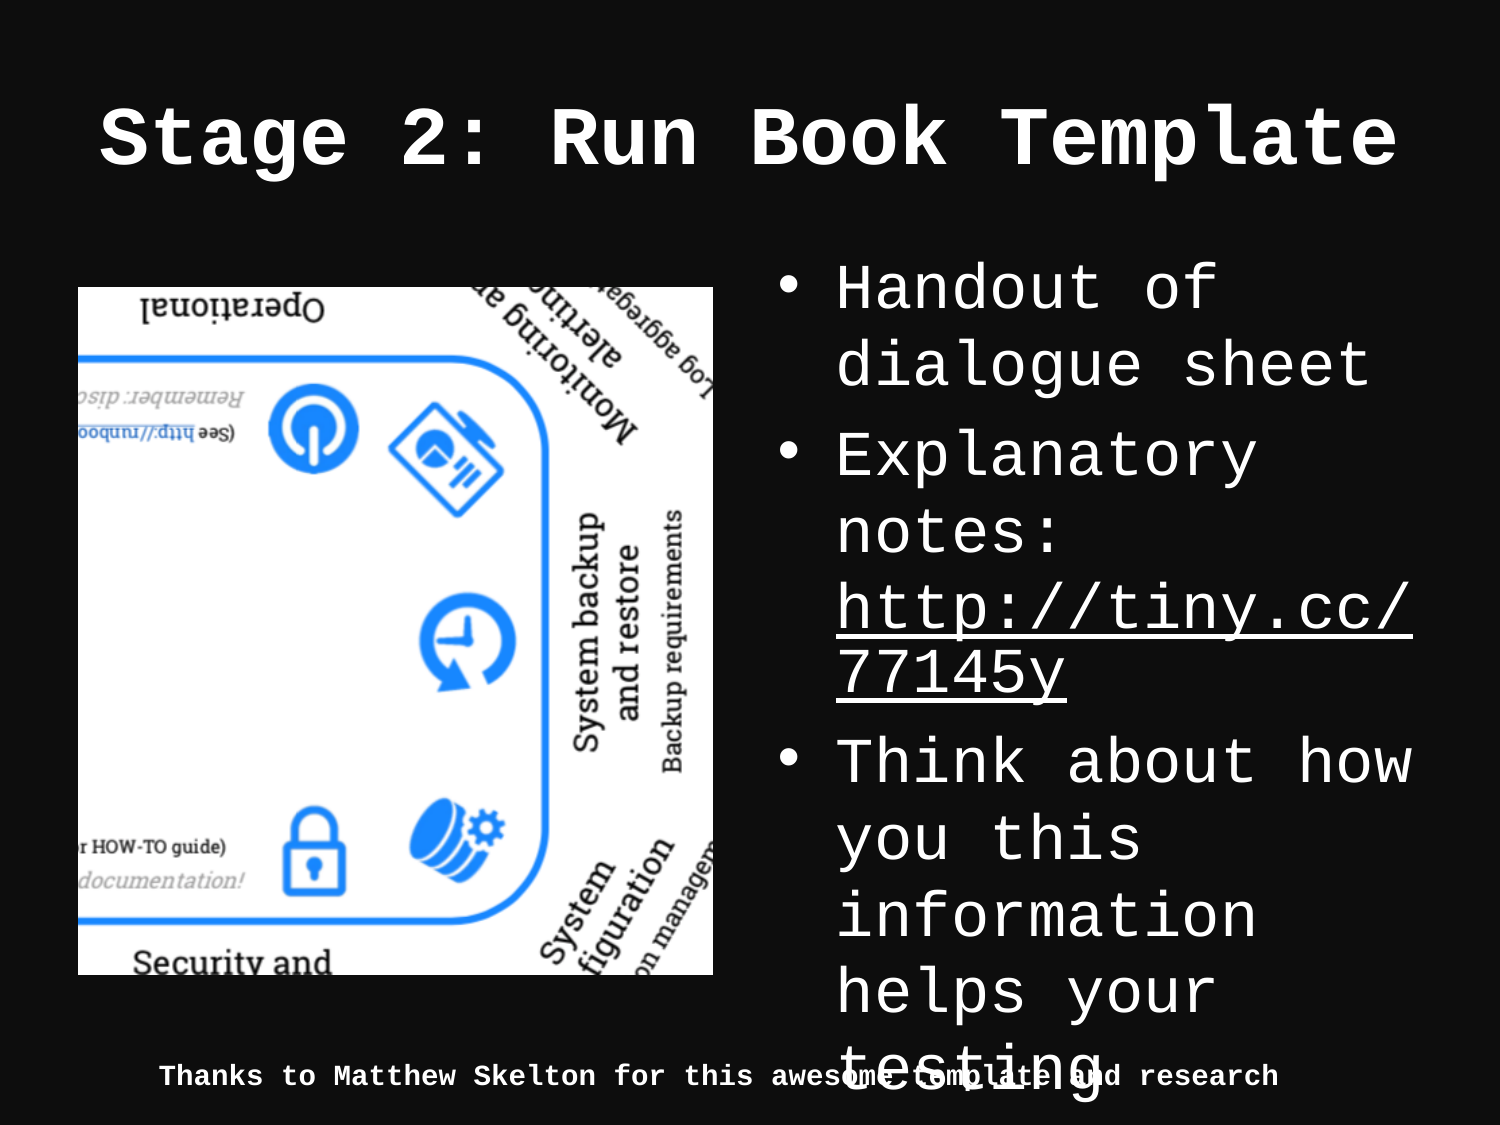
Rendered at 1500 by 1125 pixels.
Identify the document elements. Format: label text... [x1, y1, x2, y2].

picture [78, 287, 713, 976]
list Handout of dialogue sheet Explanatory notes: http://tiny.cc/77145y Think about how you this information helps your testing [762, 237, 1438, 1050]
title Stage 2: Run Book Template [24, 37, 1475, 225]
text_box Thanks to Matthew Skelton for this awesome template and research [62, 1048, 1375, 1096]
